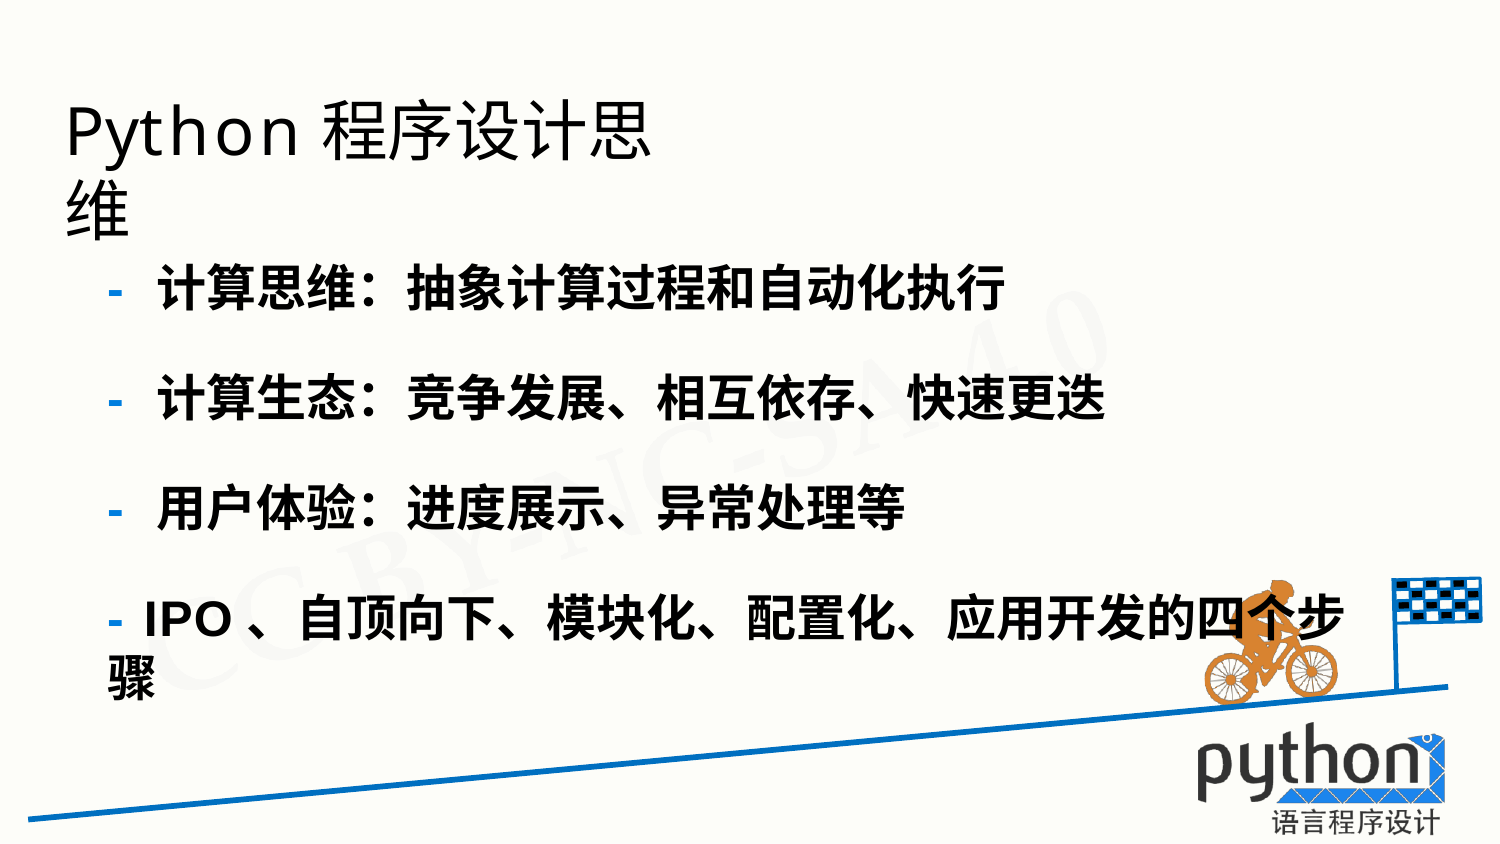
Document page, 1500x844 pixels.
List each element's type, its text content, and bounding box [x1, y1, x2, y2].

text_box [1439, 610, 1454, 620]
text_box [1466, 589, 1480, 600]
text_box [1395, 579, 1409, 590]
text_box - 计算思维：抽象计算过程和自动化执行 - 计算生态：竞争发展、相互依存、快速更迭 - 用户体验：进度展示、异常处理等 - IPO、自顶向下、模块化、配置化、应用开发的四个步骤 [105, 256, 1387, 707]
title Python程序设计思维 [62, 89, 693, 250]
text_box [1453, 600, 1468, 611]
text_box [1393, 578, 1482, 624]
text_box [1188, 710, 1451, 842]
text_box [1451, 578, 1466, 589]
text_box [1411, 611, 1426, 622]
text_box [1424, 600, 1439, 611]
text_box [1424, 578, 1439, 589]
text_box [1410, 589, 1424, 599]
text_box [1466, 611, 1481, 621]
text_box [1438, 588, 1453, 599]
text_box [1397, 600, 1411, 611]
